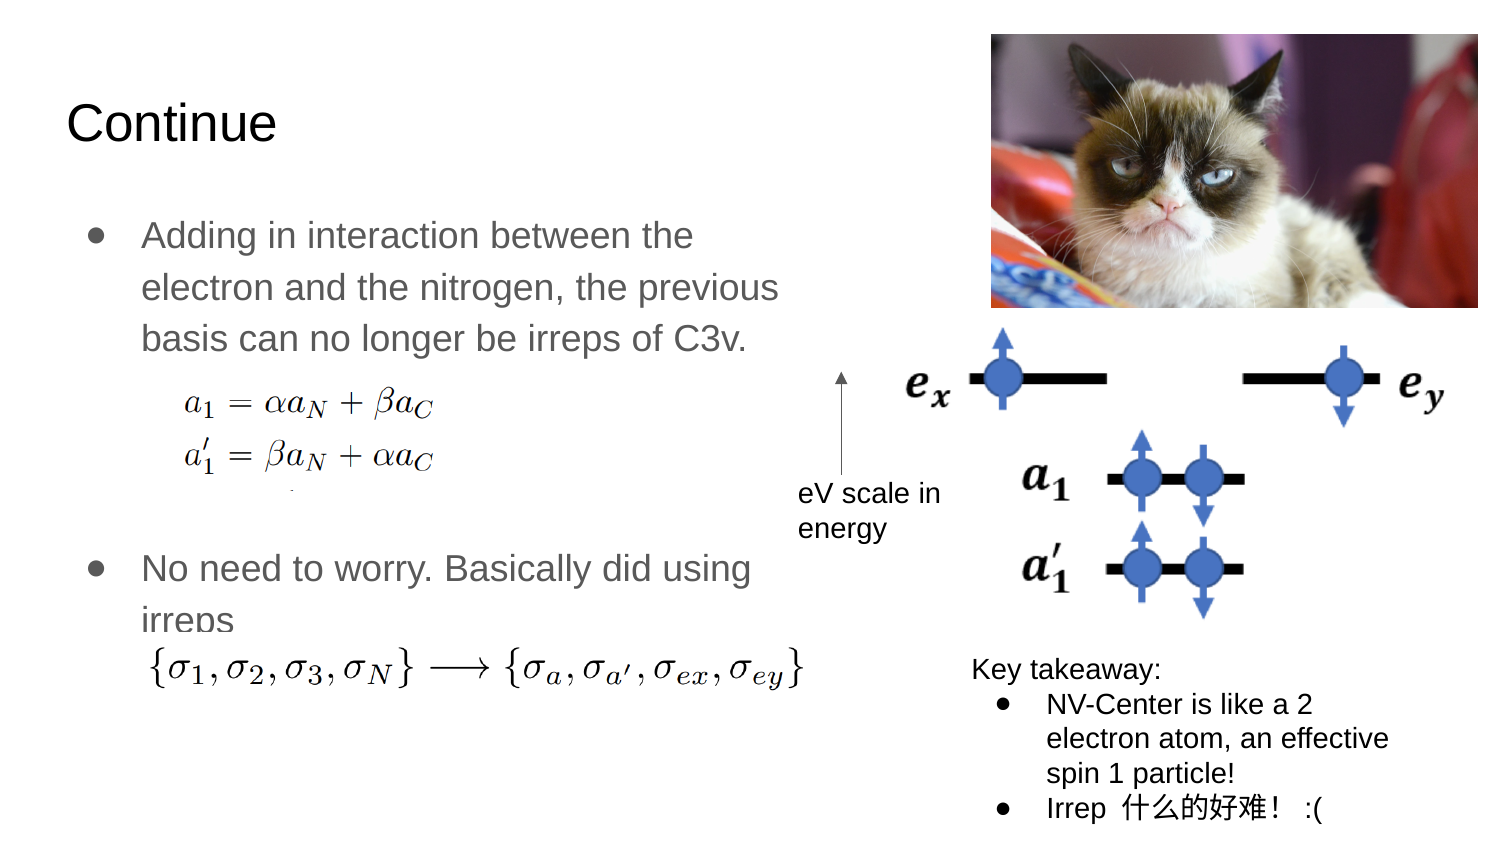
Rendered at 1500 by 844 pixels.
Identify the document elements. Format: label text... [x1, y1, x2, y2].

text_box Key takeaway: NV-Center is like a 2 electron atom, an effective spin 1 particle! Irrep 什么的好难！:( [956, 639, 1419, 840]
picture [143, 371, 458, 491]
picture [879, 34, 1478, 631]
title Continue [51, 72, 986, 167]
list Adding in interaction between the electron and the nitrogen, the previous basis can no longer be irreps of C3v. No need to worry. Basically did using irreps [51, 189, 847, 750]
text_box eV scale in energy [782, 458, 874, 559]
picture [138, 632, 813, 702]
